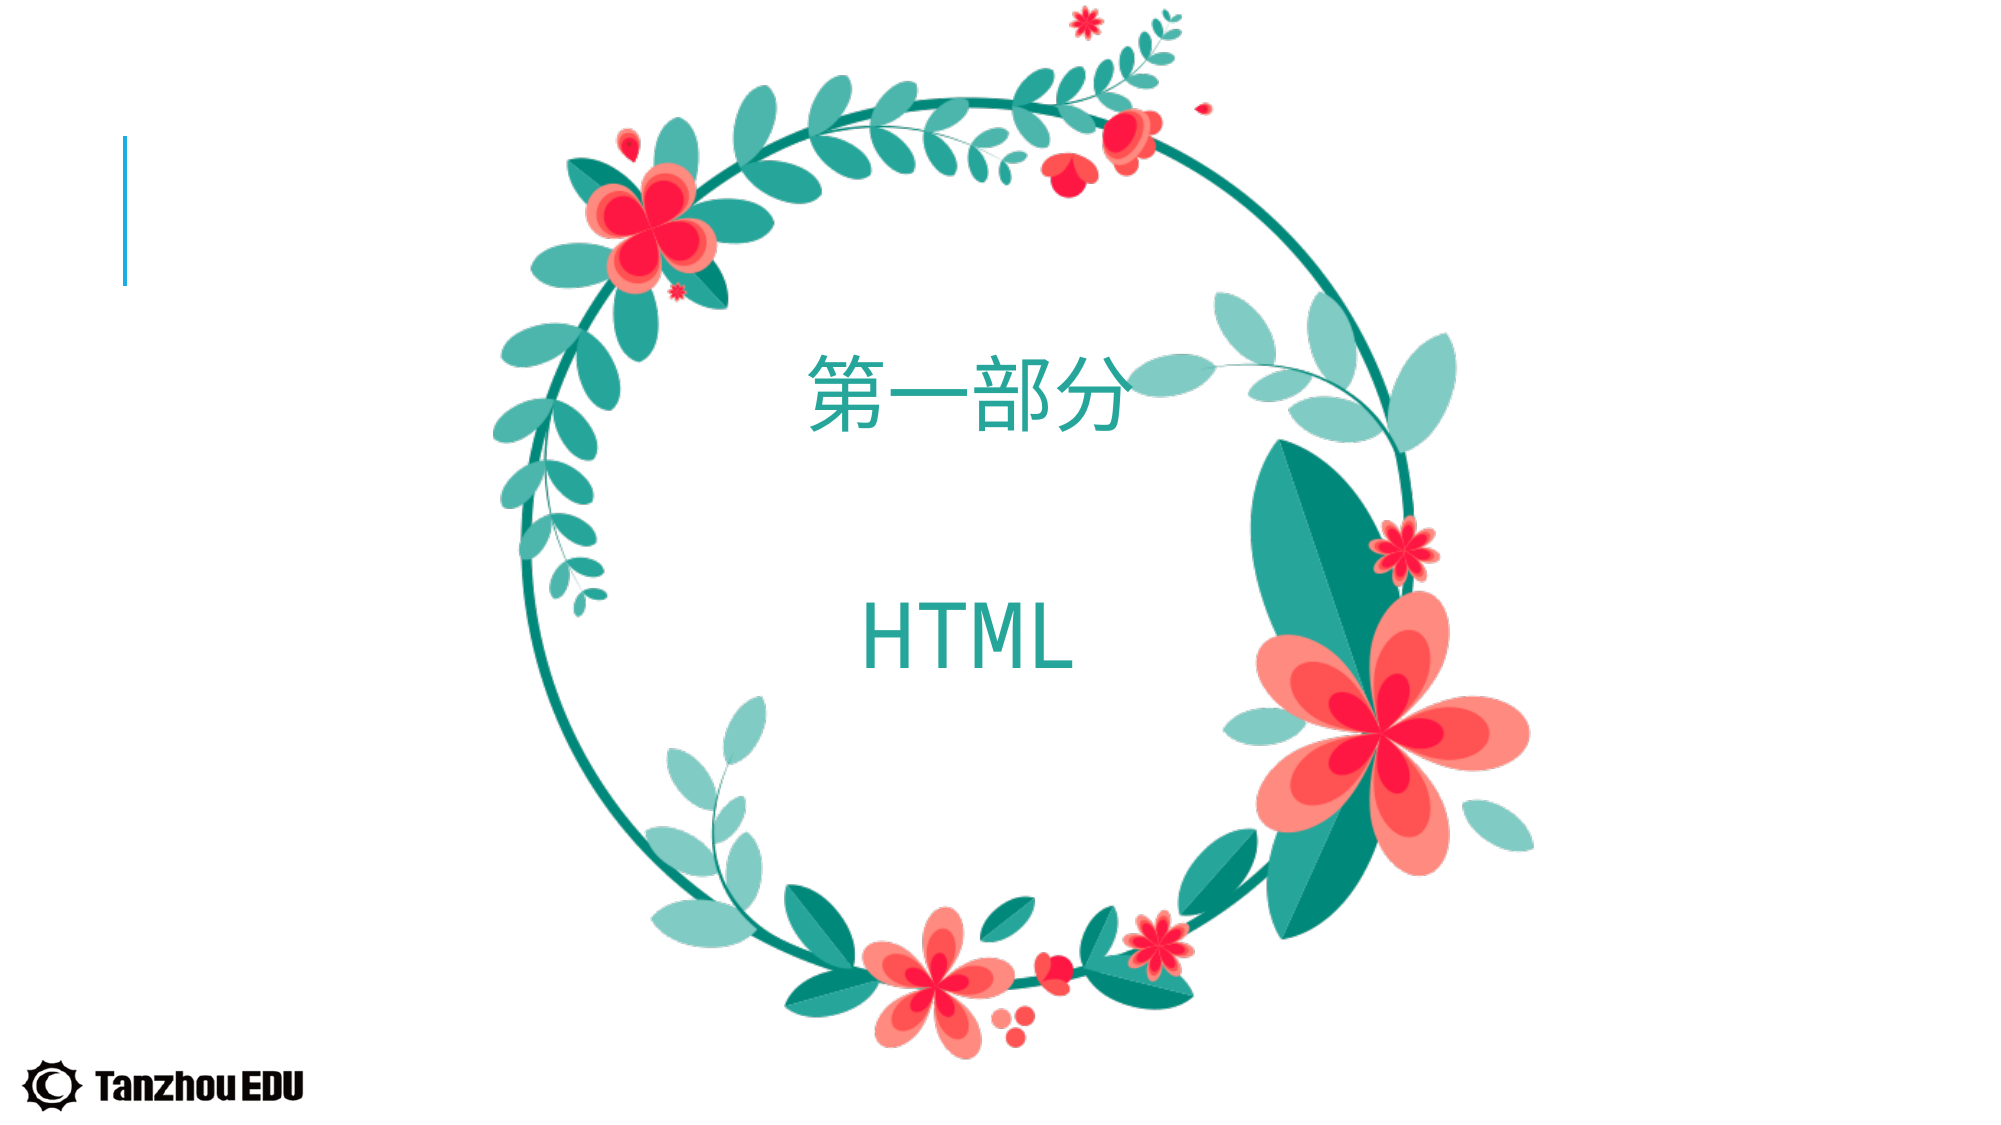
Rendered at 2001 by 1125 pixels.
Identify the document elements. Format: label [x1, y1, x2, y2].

picture [482, 0, 1545, 1068]
picture [2, 1031, 328, 1125]
